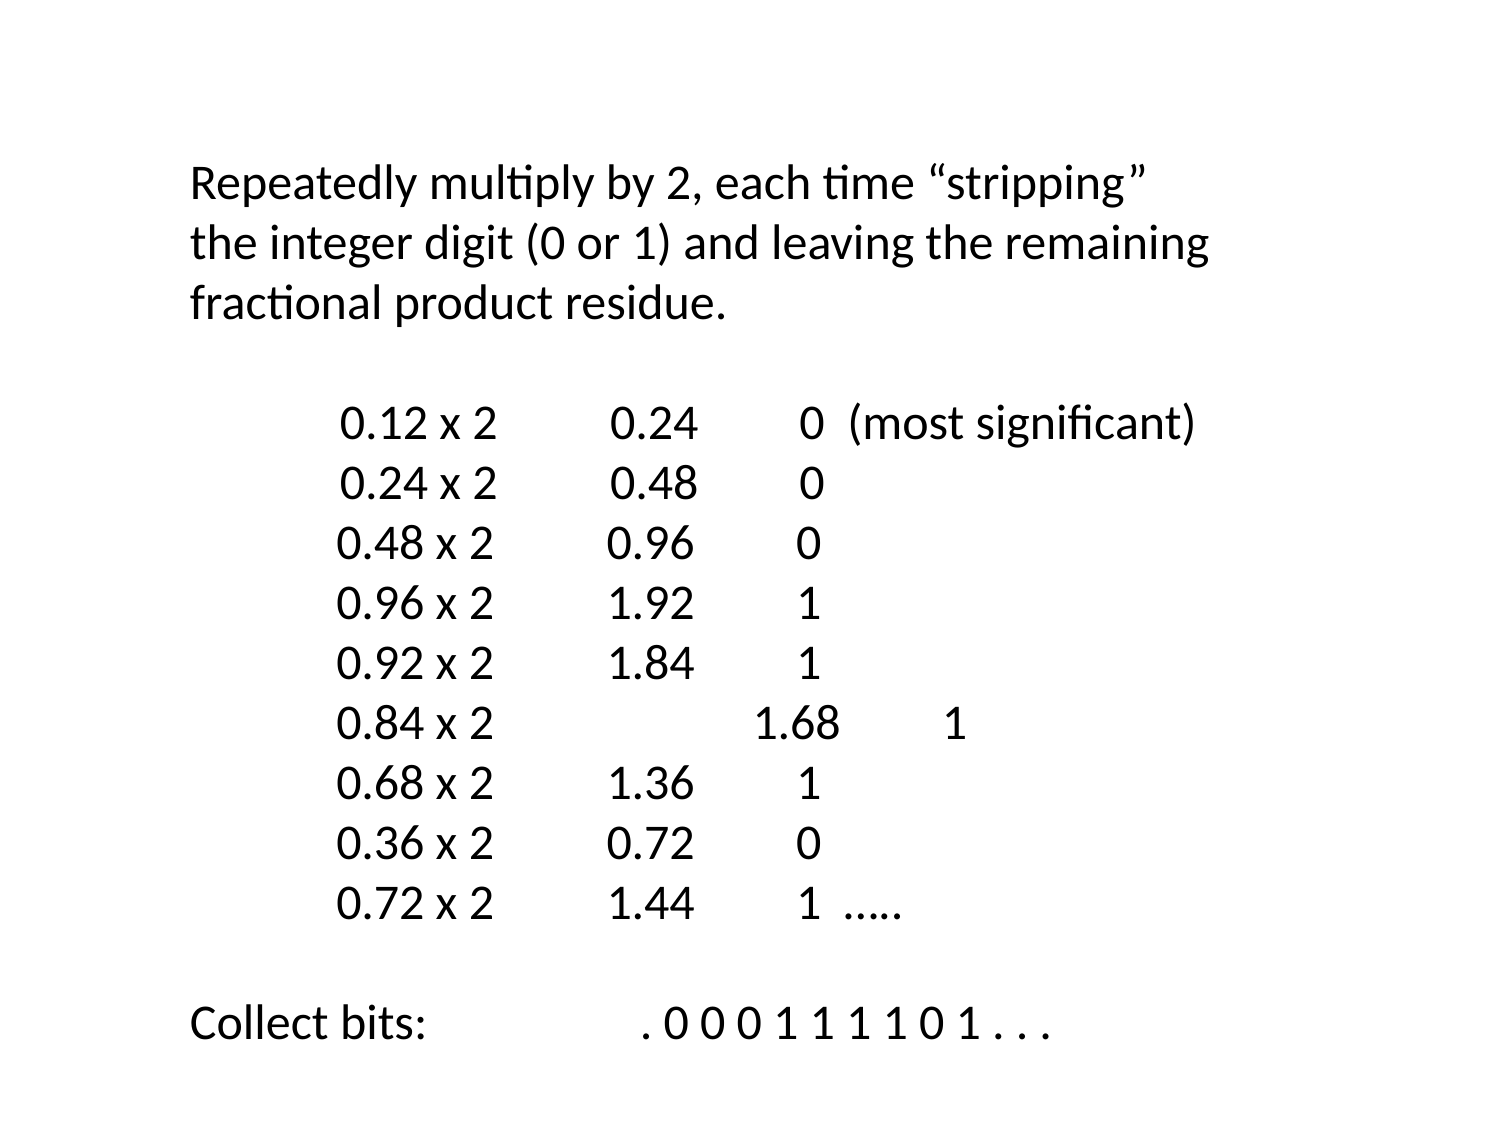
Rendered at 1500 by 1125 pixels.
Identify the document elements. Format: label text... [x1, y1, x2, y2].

text_box Repeatedly multiply by 2, each time “stripping” the integer digit (0 or 1) and leaving the remaining fractional product residue. 0.12 x 2 0.24 0 (most significant) 0.24 x 2 0.48 0 0.48 x 2 0.96 0 0.96 x 2 1.92 1 0.92 x 2 1.84 1 0.84 x 2 1.68 1 0.68 x 2 1.36 1 0.36 x 2 0.72 0 0.72 x 2 1.44 1 ….. Collect bits: . 0 0 0 1 1 1 1 0 1 . . . [174, 141, 1413, 1057]
